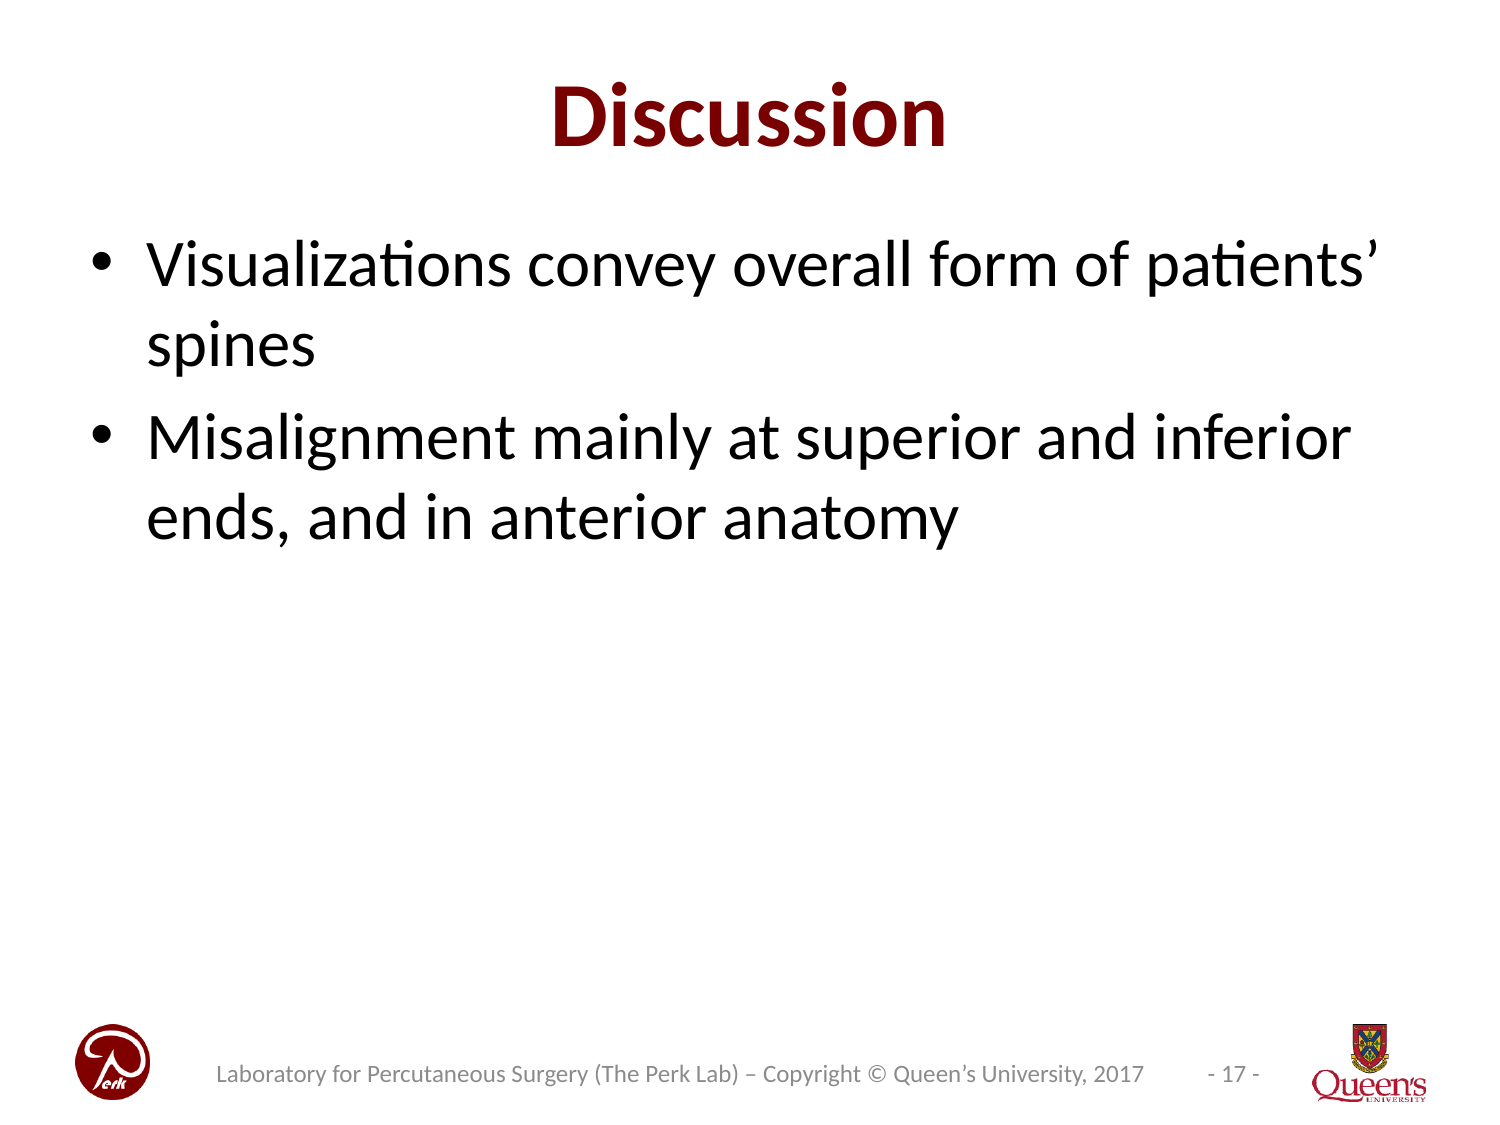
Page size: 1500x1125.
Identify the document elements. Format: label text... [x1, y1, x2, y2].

list Visualizations convey overall form of patients’ spines Misalignment mainly at superior and inferior ends, and in anterior anatomy [75, 212, 1425, 1005]
picture [75, 1024, 150, 1100]
title Discussion [75, 45, 1425, 175]
footer Laboratory for Percutaneous Surgery (The Perk Lab) – Copyright © Queen’s University, 2017 [187, 1042, 1175, 1103]
picture [1312, 1024, 1426, 1102]
slide_number - 17 - [1187, 1042, 1275, 1103]
